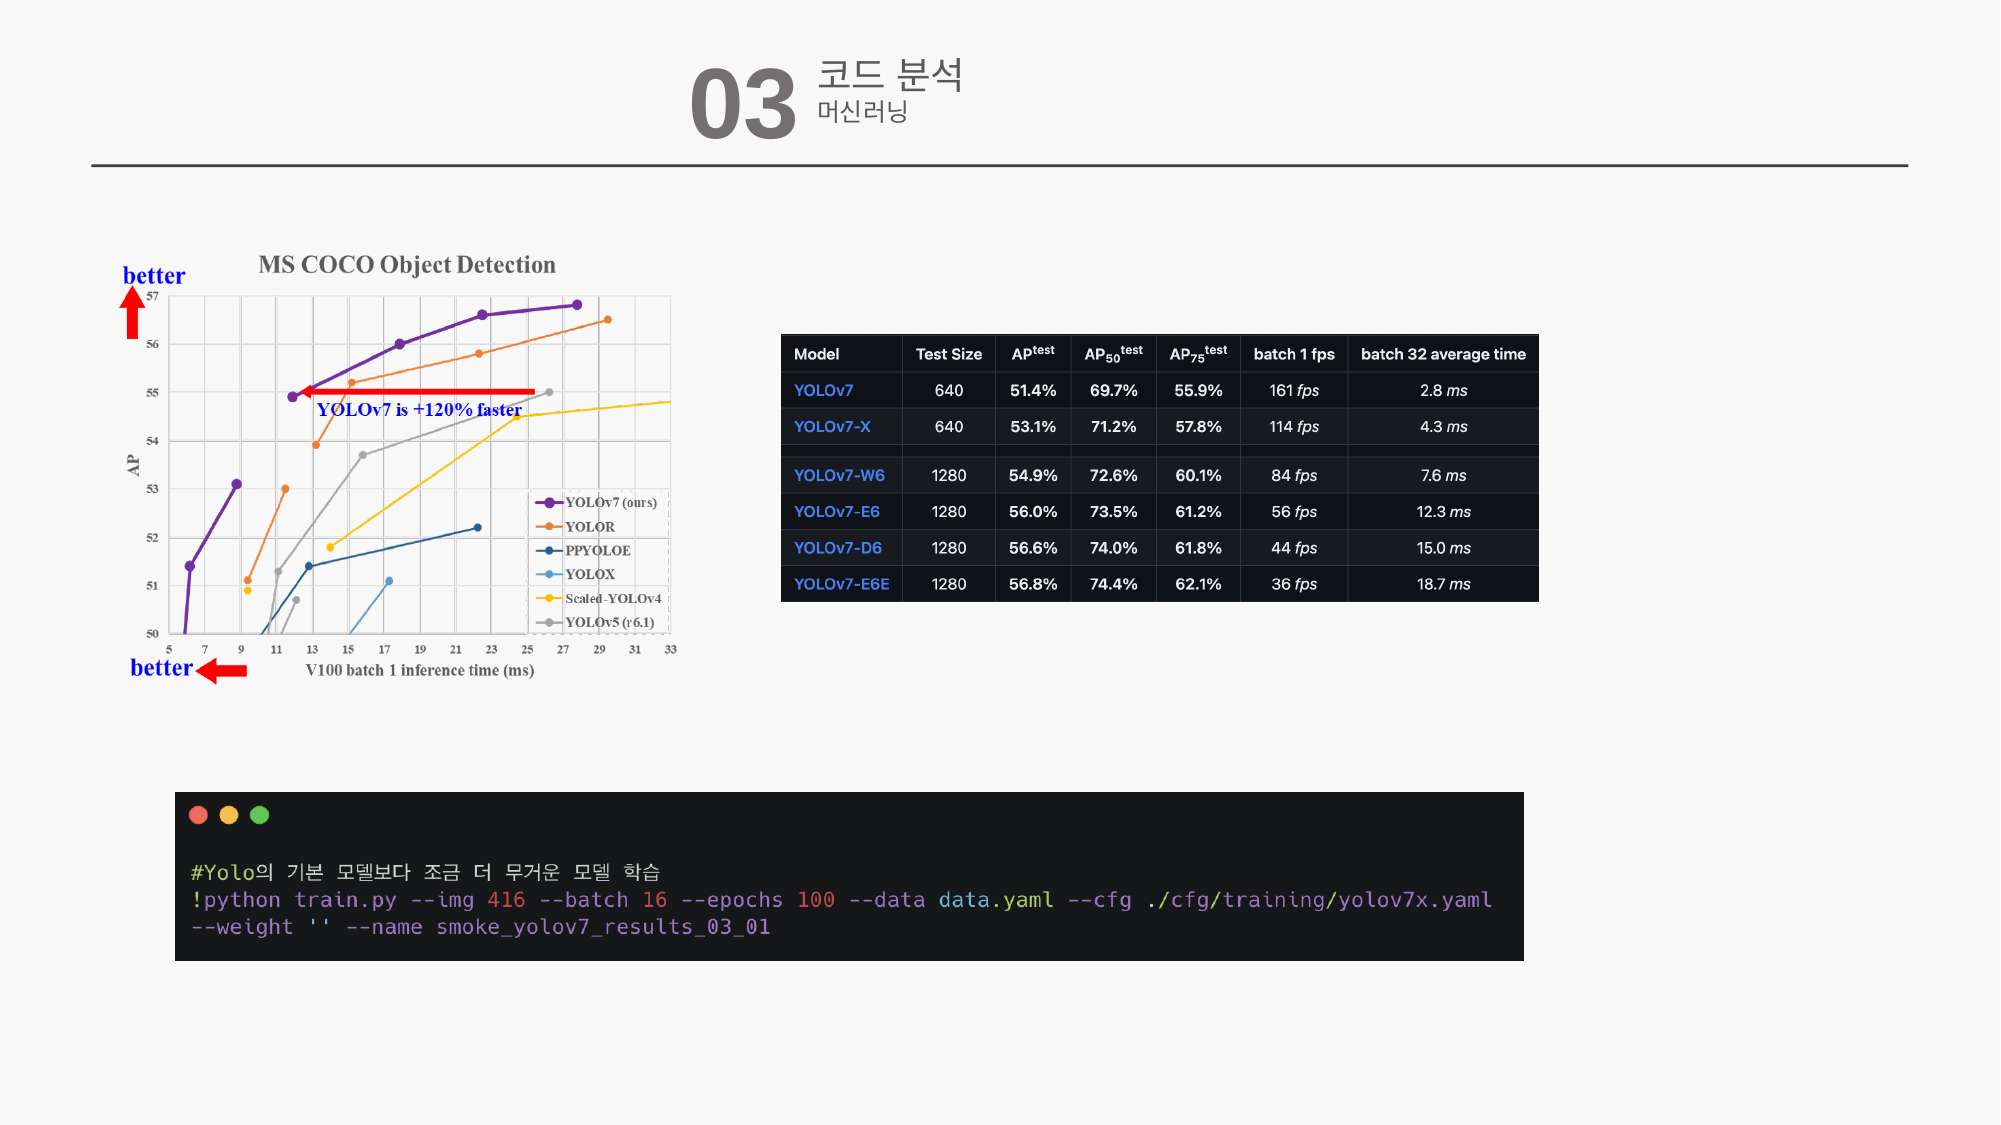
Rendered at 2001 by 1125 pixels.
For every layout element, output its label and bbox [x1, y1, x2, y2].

text_box [91, 164, 668, 168]
text_box [673, 30, 1327, 168]
picture [175, 792, 1524, 961]
picture [781, 333, 1539, 602]
picture [107, 238, 697, 698]
text_box [1330, 164, 1909, 168]
